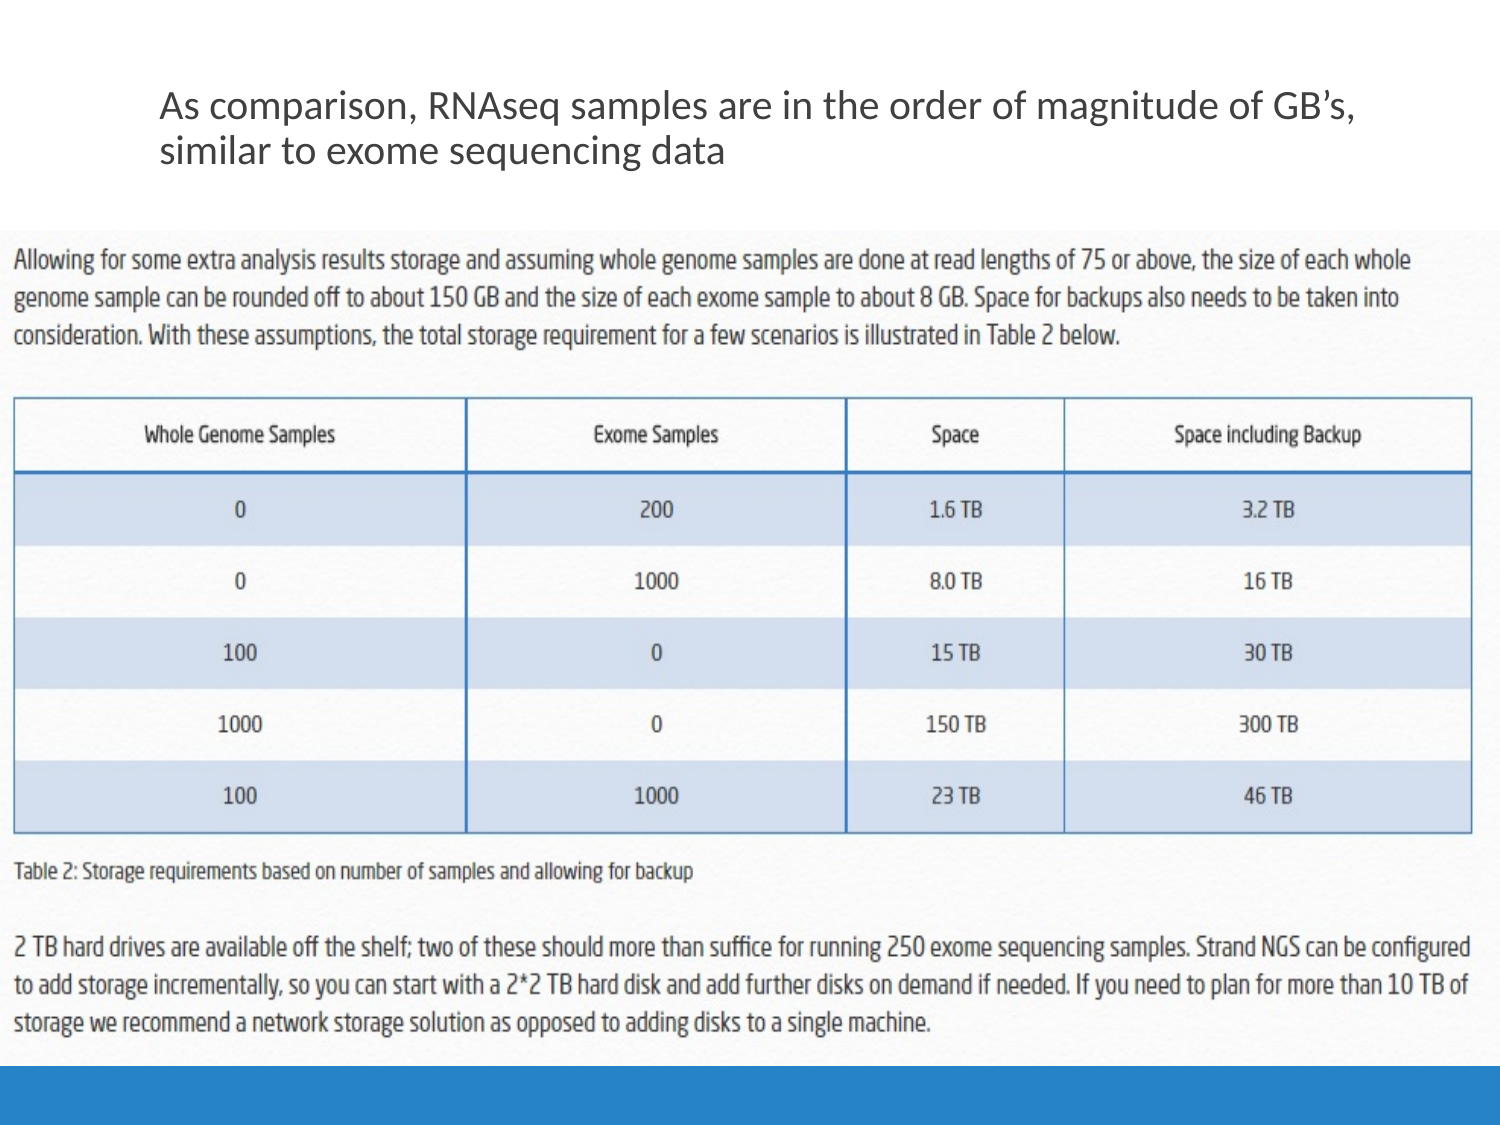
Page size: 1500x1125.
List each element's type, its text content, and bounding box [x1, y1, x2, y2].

picture [0, 230, 1500, 1066]
list As comparison, RNAseq samples are in the order of magnitude of GB’s, similar to exome sequencing data [144, 75, 1393, 228]
